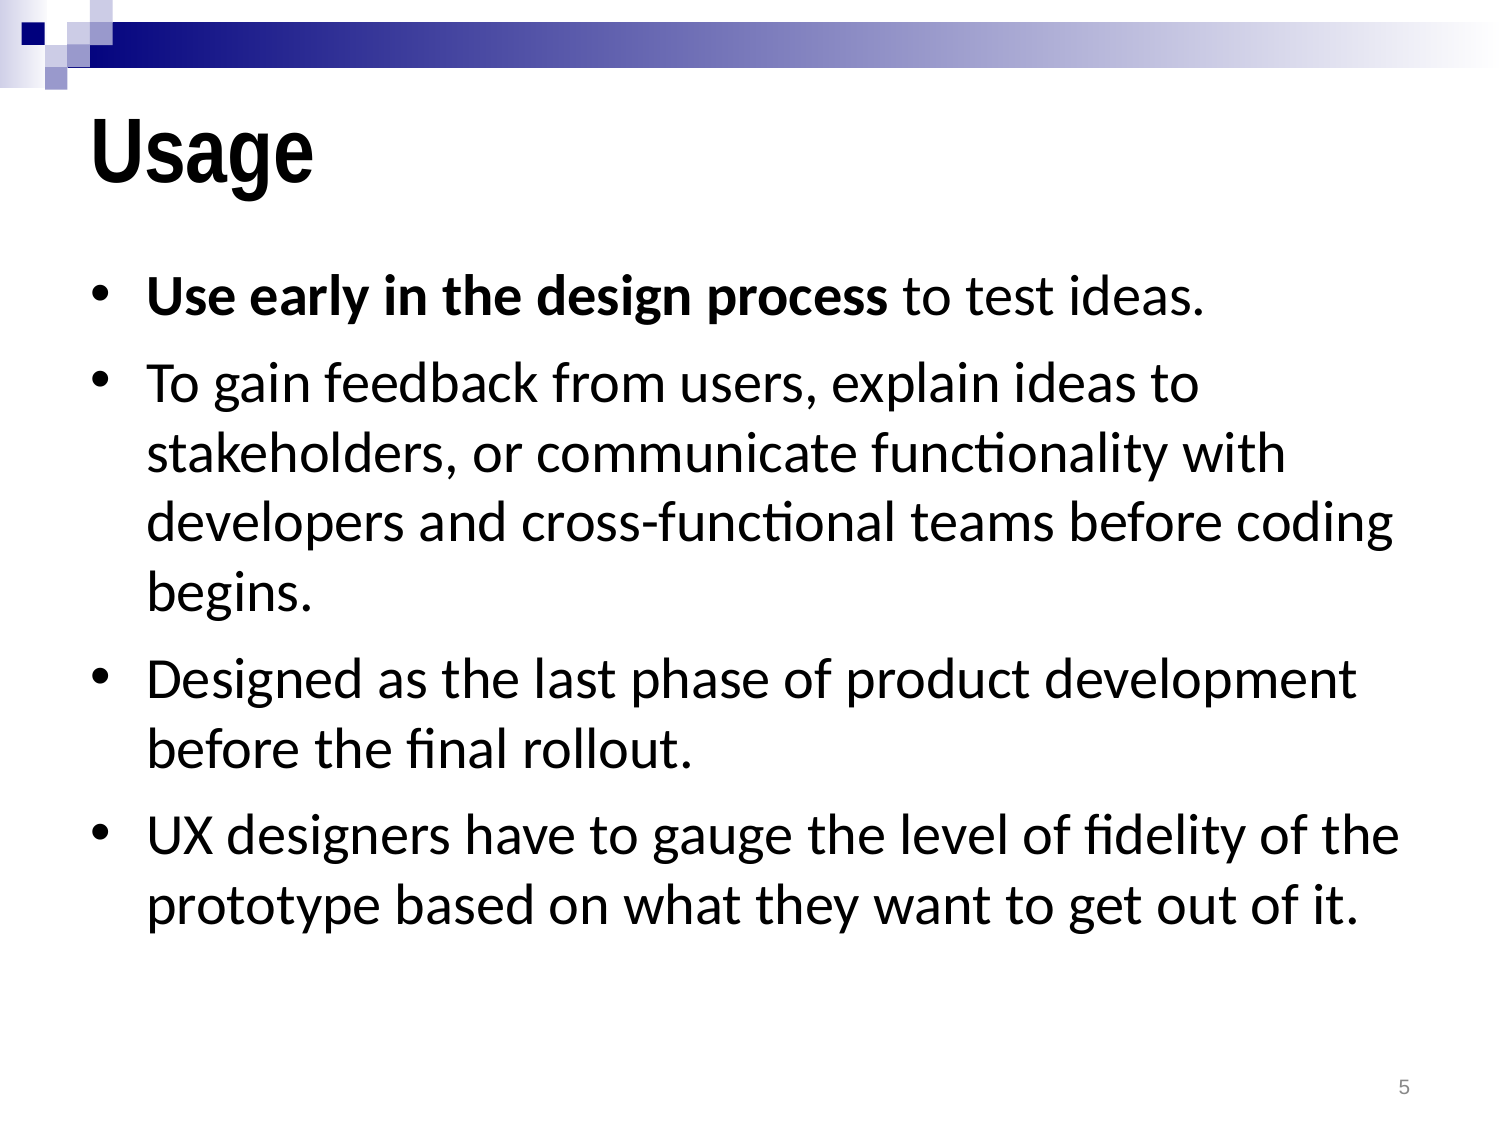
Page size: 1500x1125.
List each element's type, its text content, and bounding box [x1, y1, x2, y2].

list Use early in the design process to test ideas. To gain feedback from users, explain ideas to stakeholders, or communicate functionality with developers and cross-functional teams before coding begins. Designed as the last phase of product development before the final rollout. UX designers have to gauge the level of fidelity of the prototype based on what they want to get out of it. [75, 249, 1425, 1038]
title Usage [75, 67, 1425, 225]
slide_number 5 [1074, 1059, 1425, 1113]
